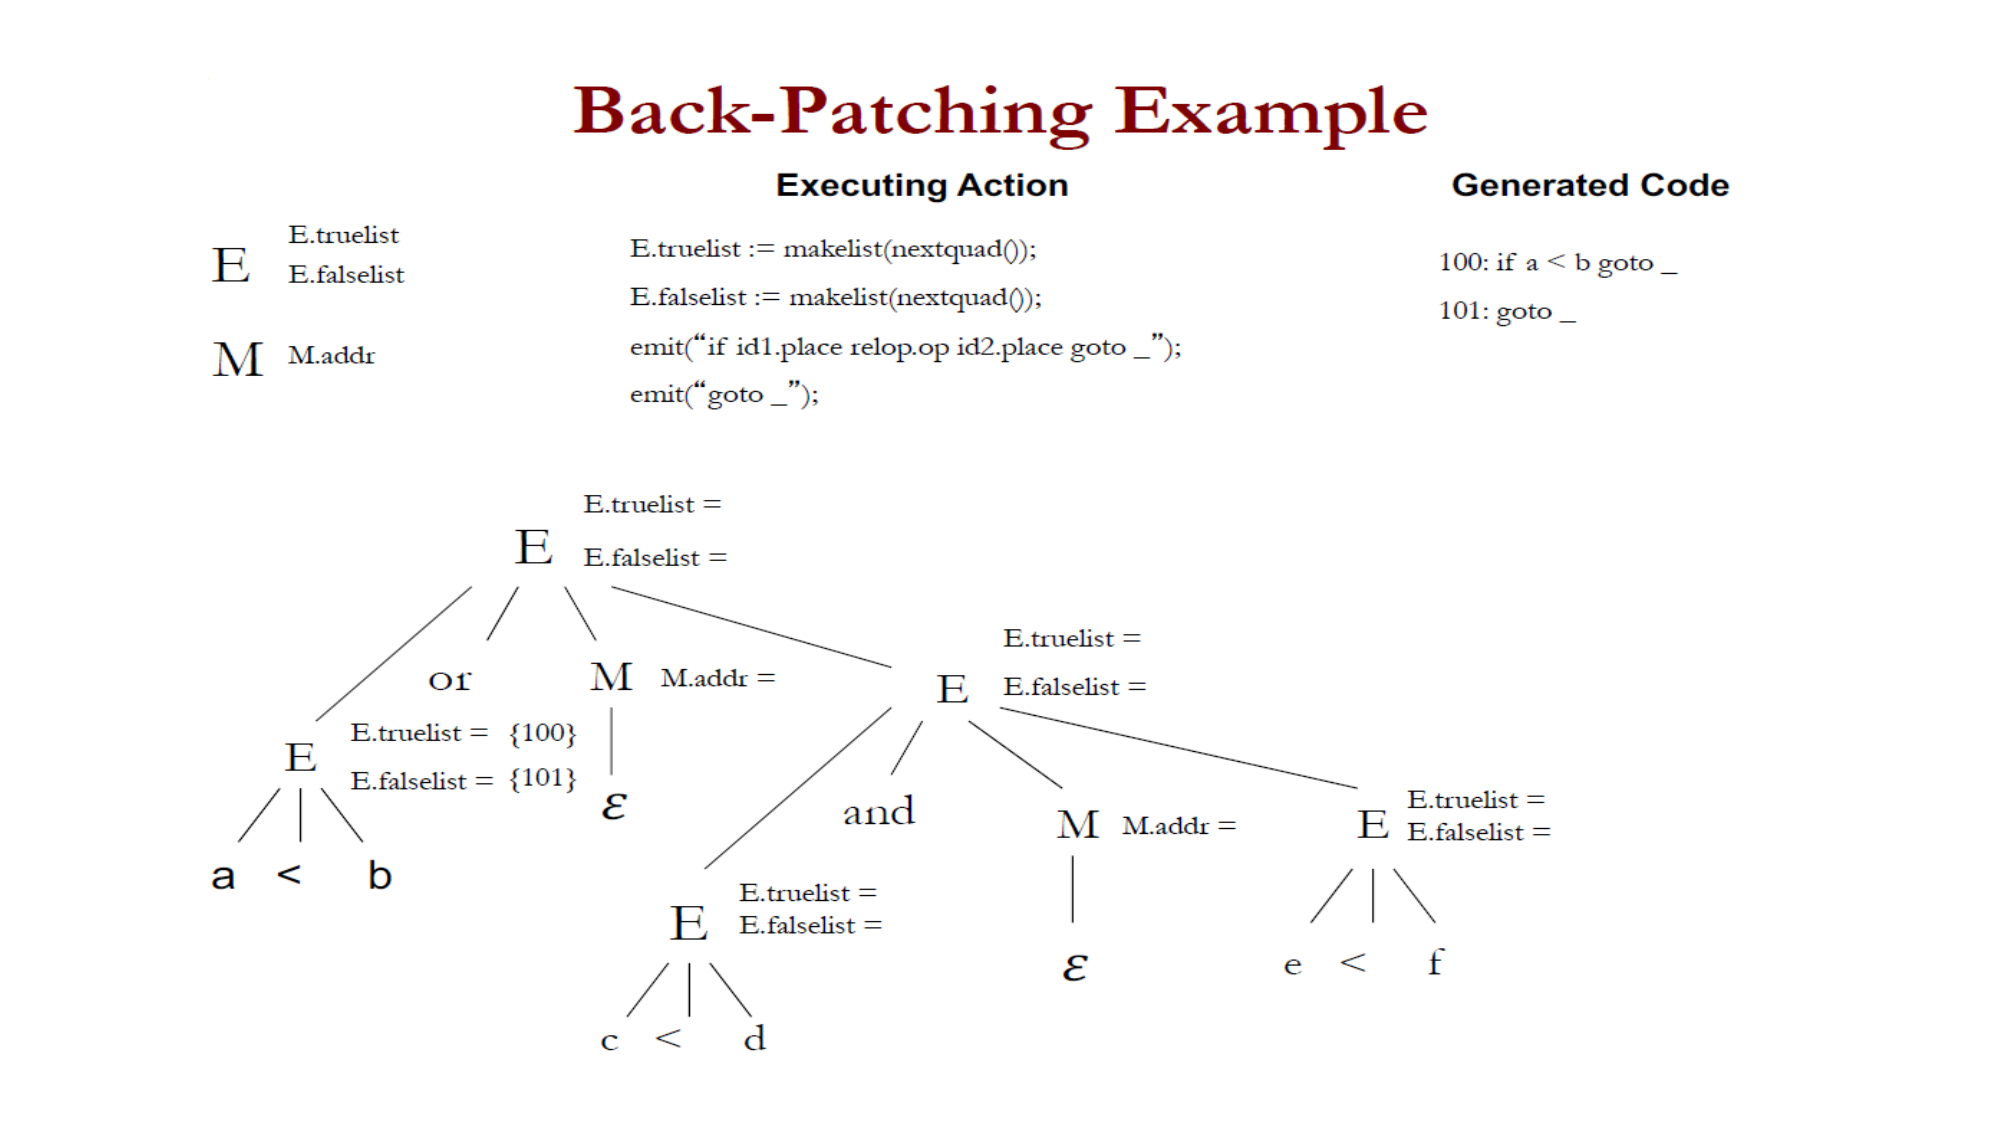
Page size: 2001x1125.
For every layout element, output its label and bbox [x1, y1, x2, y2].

list [208, 78, 1771, 1089]
